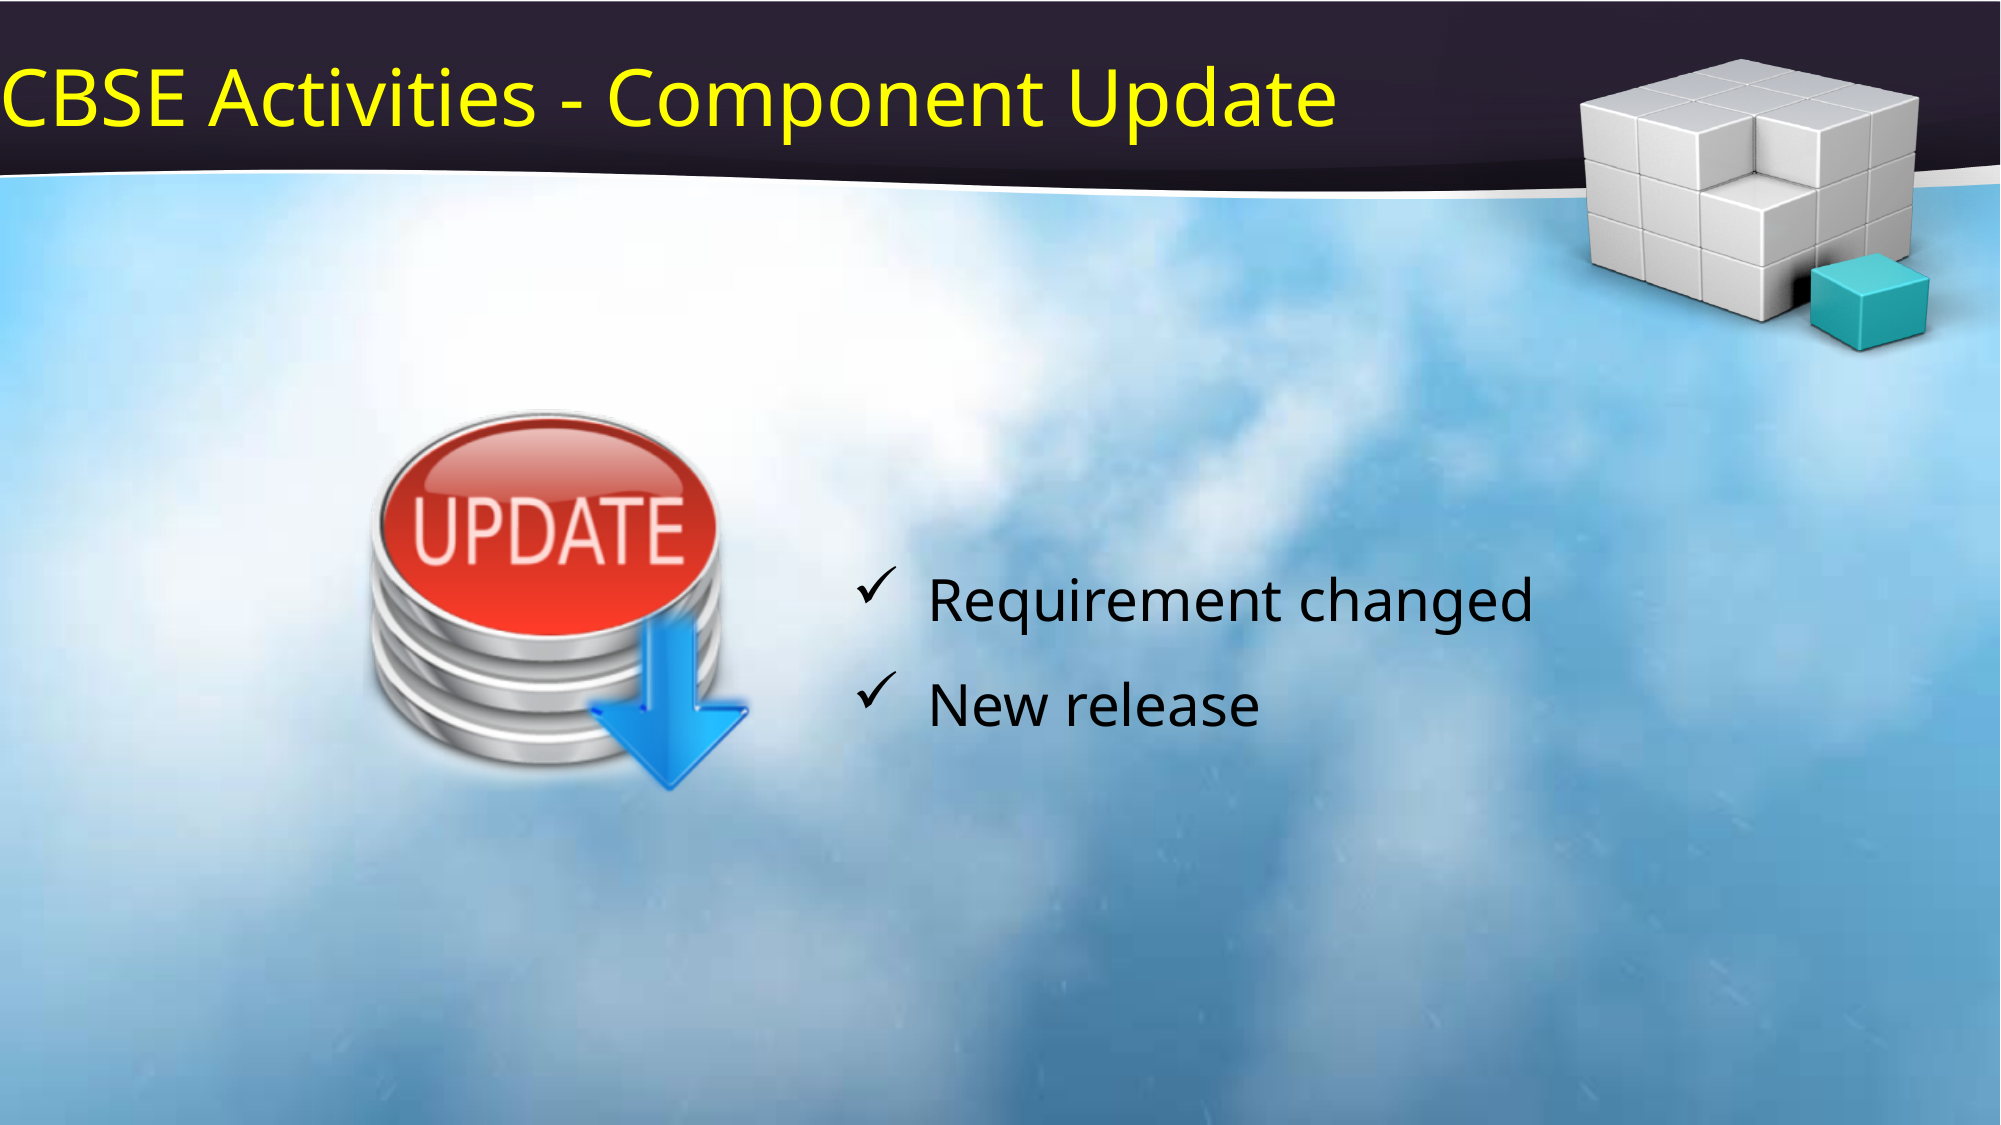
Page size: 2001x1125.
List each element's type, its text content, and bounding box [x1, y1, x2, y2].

picture [0, 0, 2001, 1125]
text_box Requirement changed New release [837, 520, 1700, 745]
title CBSE Activities - Component Update [0, 0, 1422, 190]
